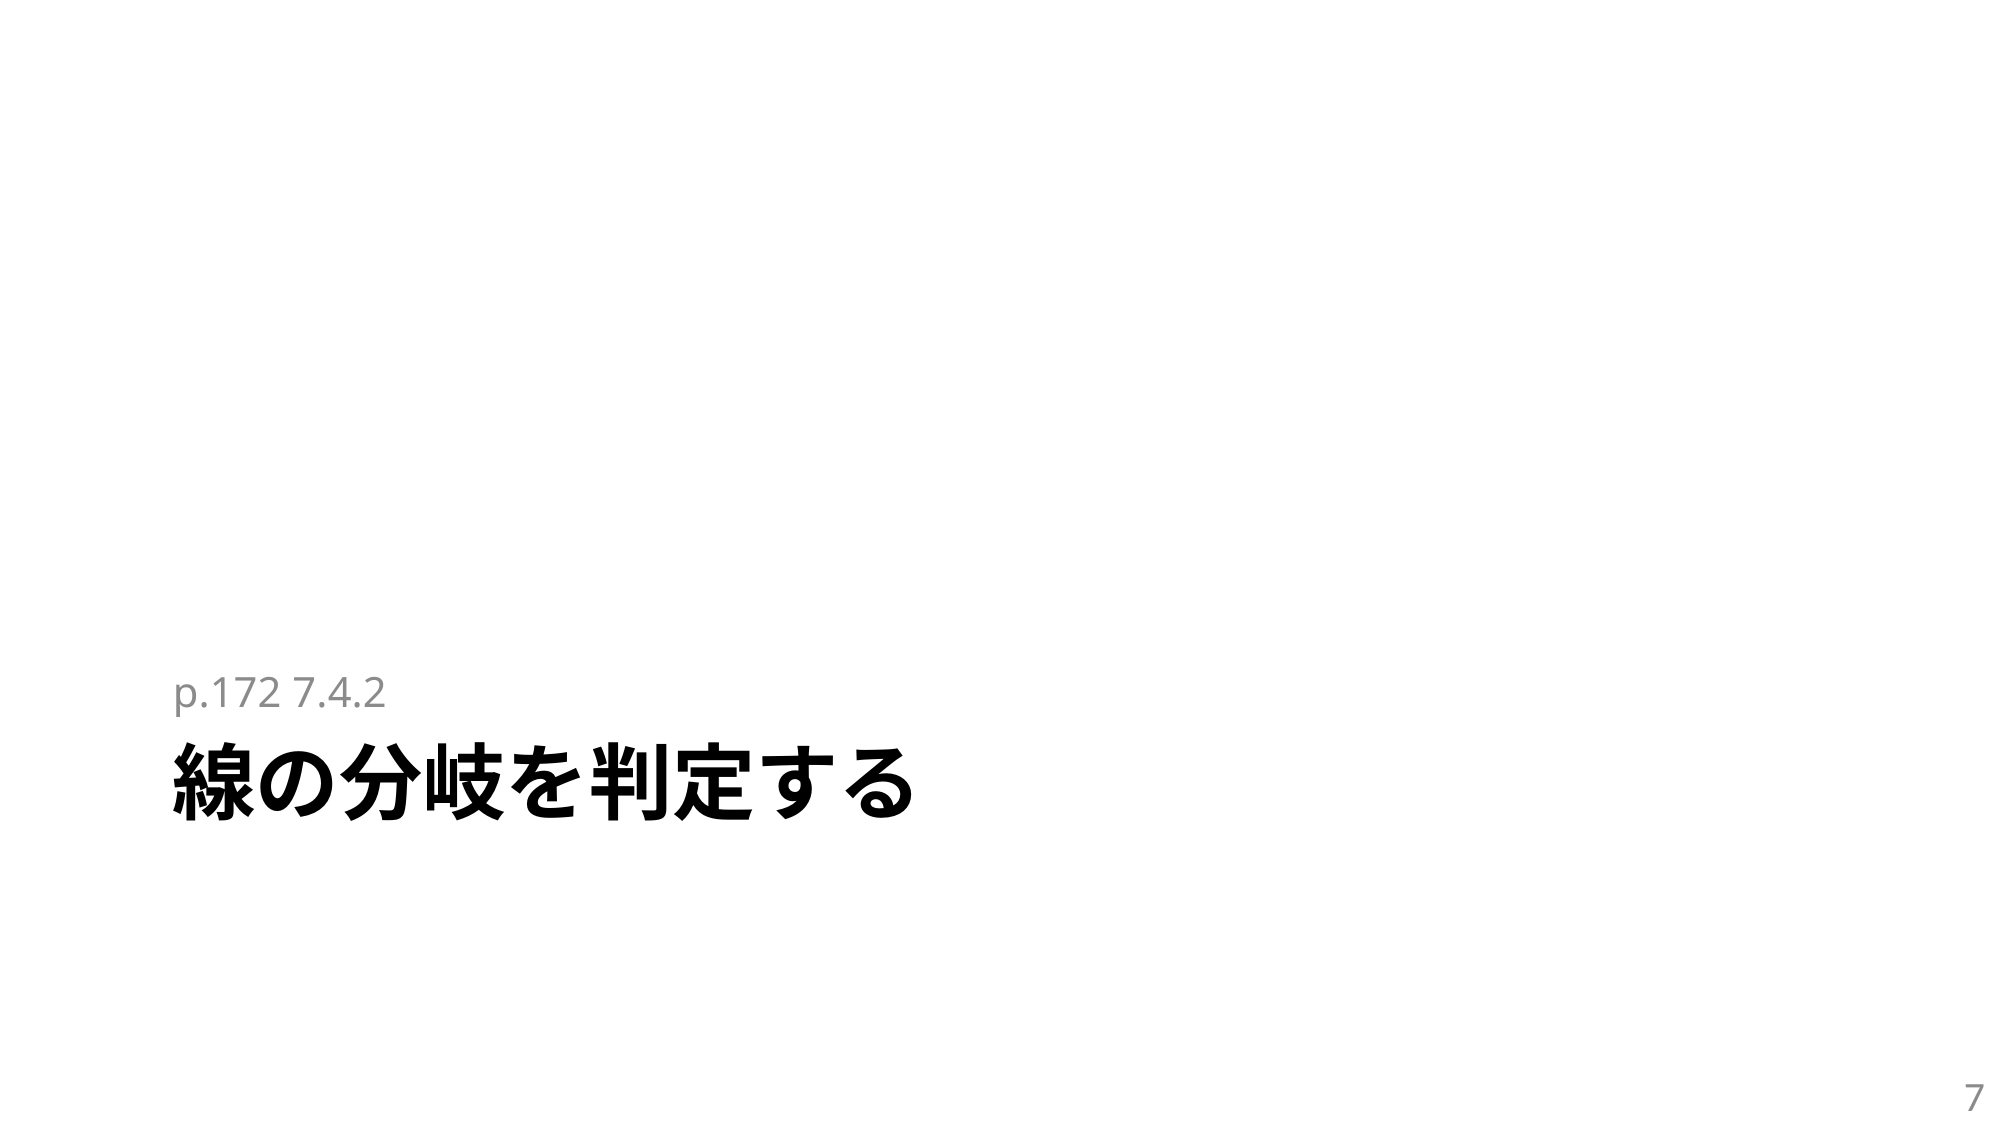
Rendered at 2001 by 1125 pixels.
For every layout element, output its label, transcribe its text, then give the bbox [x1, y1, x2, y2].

list p.172 7.4.2 [157, 476, 1858, 723]
slide_number 7 [1881, 1065, 2000, 1125]
title 線の分岐を判定する [157, 723, 1858, 947]
